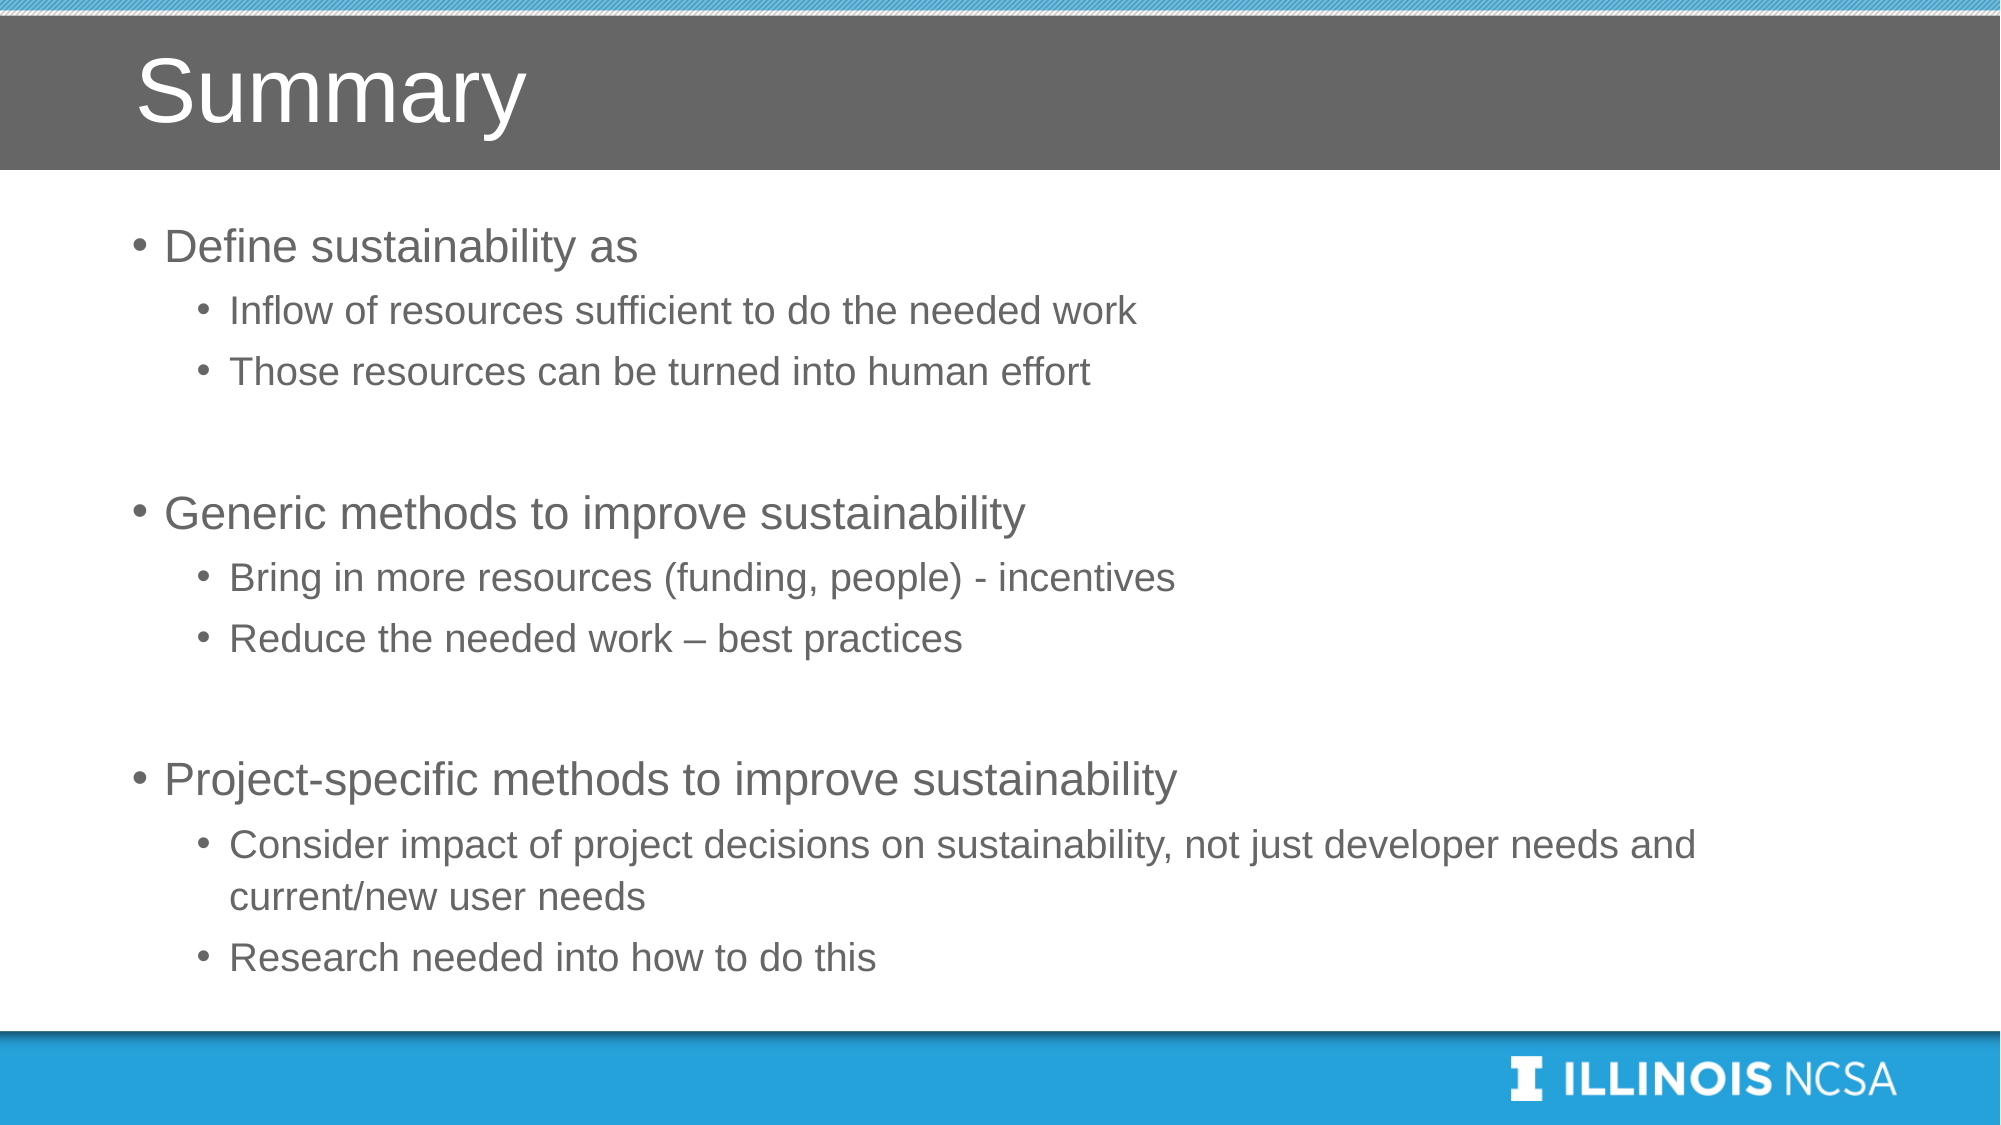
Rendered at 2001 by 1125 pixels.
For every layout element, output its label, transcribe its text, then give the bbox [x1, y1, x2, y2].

title Summary [0, 15, 2000, 170]
list Define sustainability as Inflow of resources sufficient to do the needed work Those resources can be turned into human effort Generic methods to improve sustainability Bring in more resources (funding, people) - incentives Reduce the needed work – best practices Project-specific methods to improve sustainability Consider impact of project decisions on sustainability, not just developer needs and current/new user needs Research needed into how to do this [131, 210, 1869, 988]
picture [0, 0, 2001, 1125]
